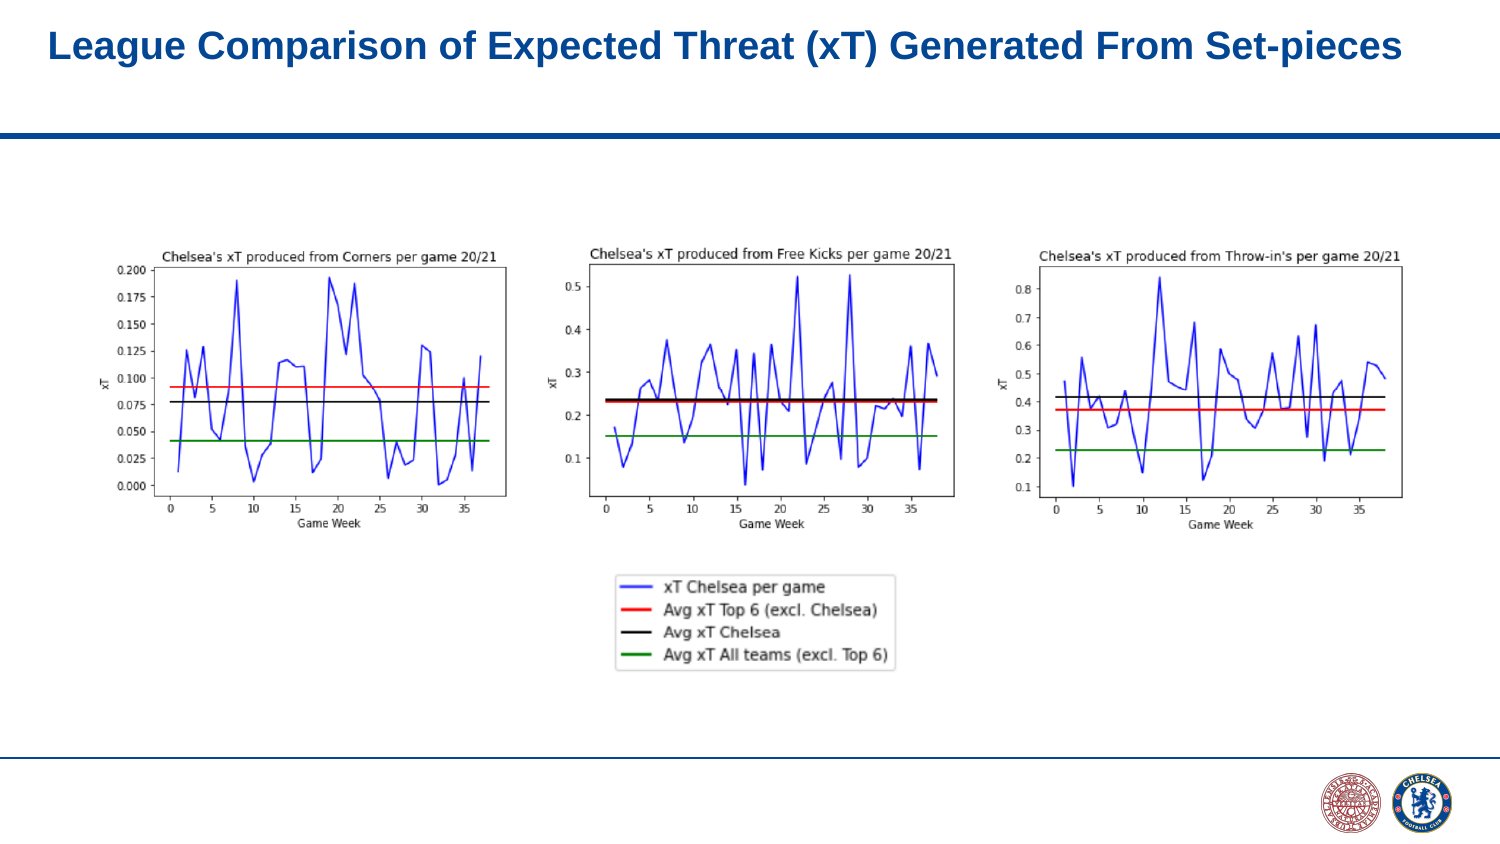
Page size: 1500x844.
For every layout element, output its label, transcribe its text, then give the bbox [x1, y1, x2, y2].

picture [605, 570, 903, 680]
picture [1392, 773, 1452, 833]
picture [1321, 773, 1381, 833]
picture [992, 244, 1412, 533]
picture [95, 244, 515, 533]
picture [544, 244, 964, 533]
list League Comparison of Expected Threat (xT) Generated From Set-pieces [47, 20, 1439, 79]
